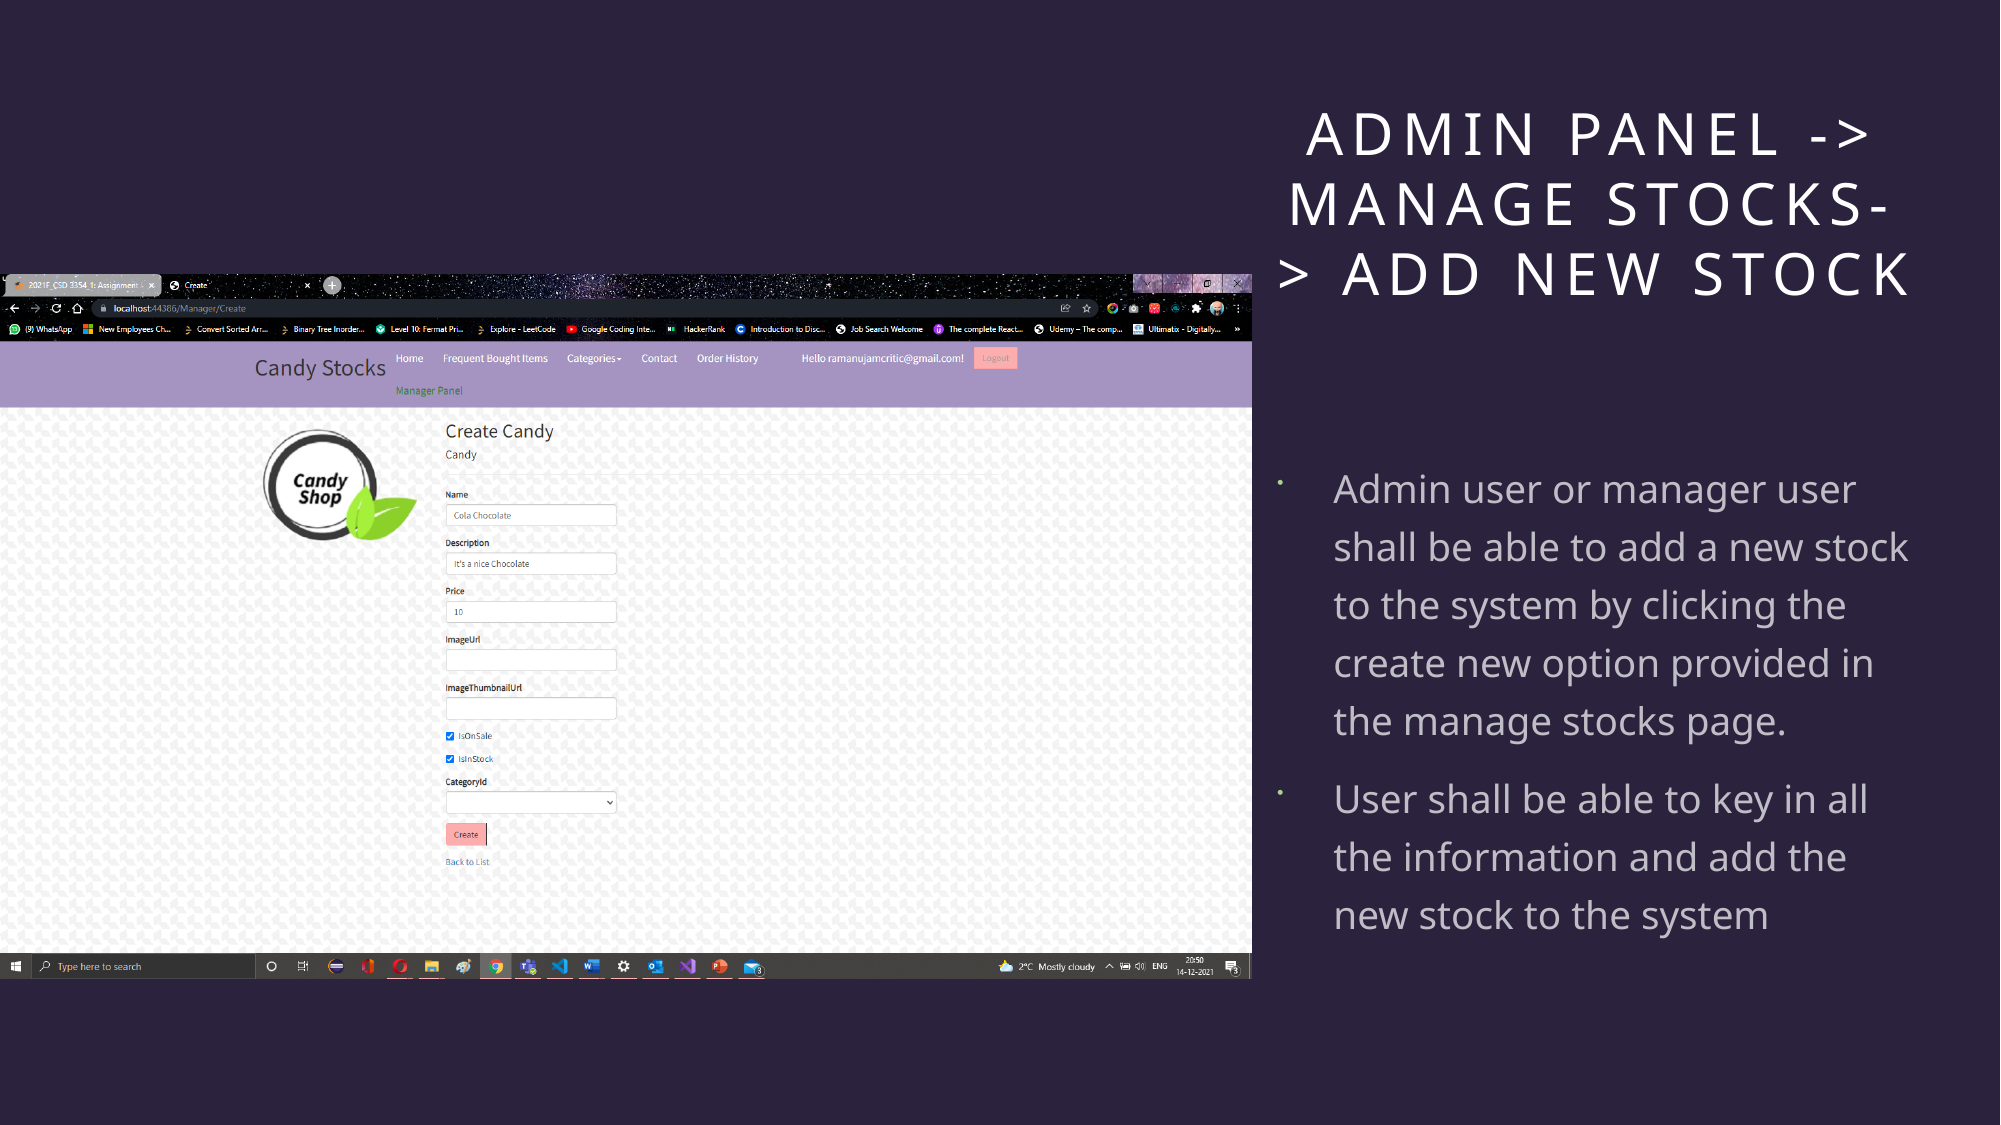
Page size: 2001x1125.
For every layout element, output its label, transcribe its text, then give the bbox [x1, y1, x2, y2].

picture [0, 274, 1252, 979]
title Admin Panel -> Manage Stocks-> Add new Stock [1273, 88, 1912, 307]
list Admin user or manager user shall be able to add a new stock to the system by clicking the create new option provided in the manage stocks page. User shall be able to key in all the information and add the new stock to the system [1273, 452, 1912, 947]
